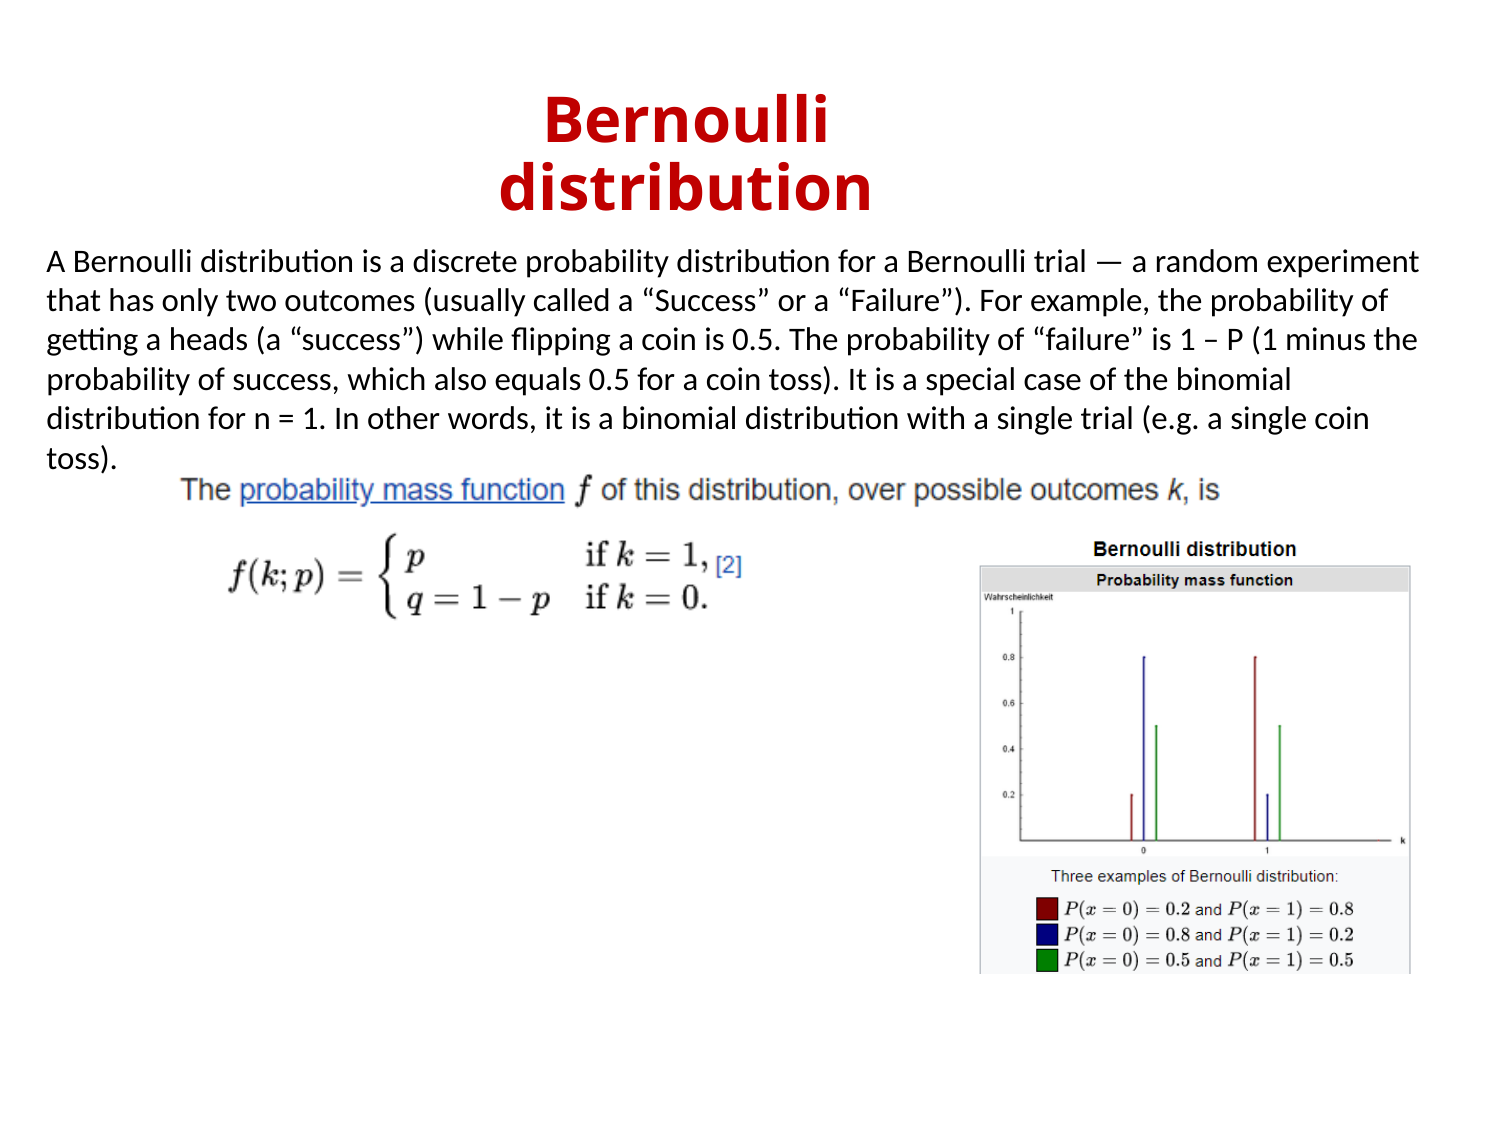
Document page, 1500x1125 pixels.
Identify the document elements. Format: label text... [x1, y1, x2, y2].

text_box A Bernoulli distribution is a discrete probability distribution for a Bernoulli trial — a random experiment that has only two outcomes (usually called a “Success” or a “Failure”). For example, the probability of getting a heads (a “success”) while flipping a coin is 0.5. The probability of “failure” is 1 – P (1 minus the probability of success, which also equals 0.5 for a coin toss). It is a special case of the binomial distribution for n = 1. In other words, it is a binomial distribution with a single trial (e.g. a single coin toss). [31, 231, 1441, 483]
picture [166, 458, 1421, 974]
title Bernoulli distribution [342, 155, 1031, 231]
